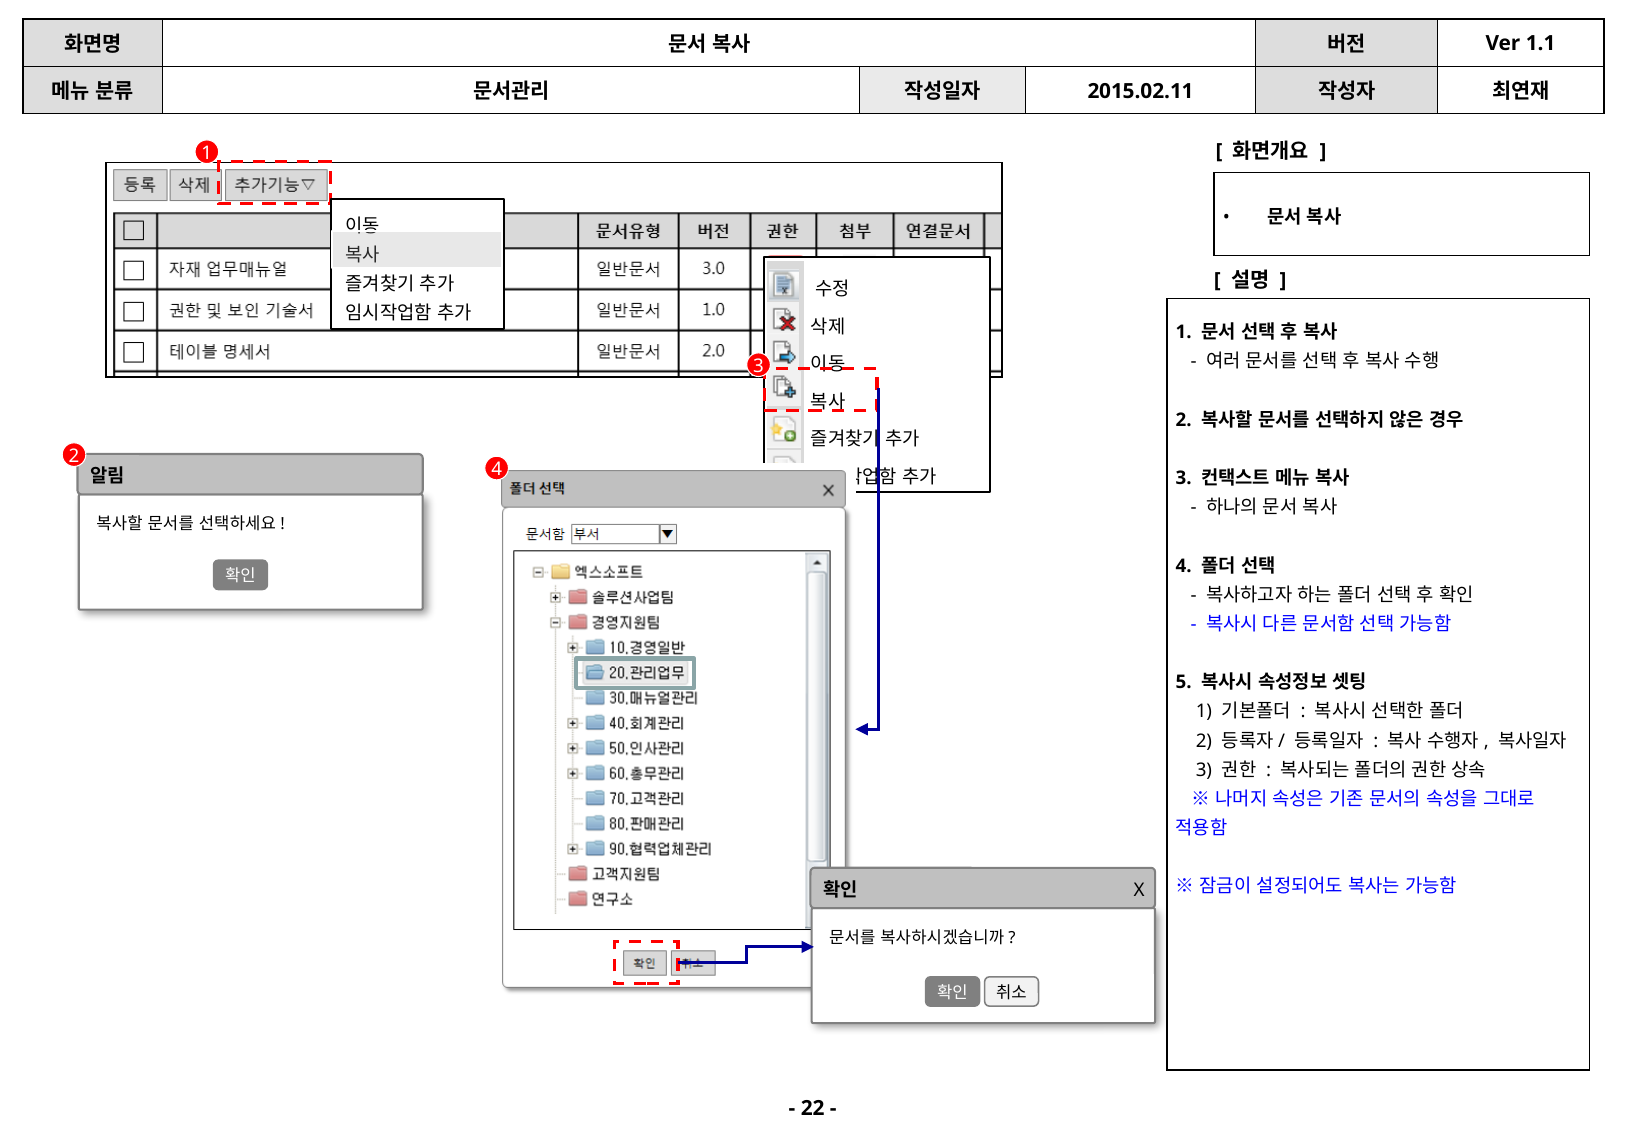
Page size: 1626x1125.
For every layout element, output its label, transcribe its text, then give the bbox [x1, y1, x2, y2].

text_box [764, 256, 990, 492]
table_header 문서 복사 [163, 20, 1255, 66]
table_cell 최연재 [1438, 67, 1603, 113]
table_cell 메뉴 분류 [24, 67, 162, 113]
text_box [ 화면개요 ] [1215, 137, 1327, 163]
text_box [855, 389, 878, 730]
text_box 4 [482, 454, 509, 481]
text_box 1 [192, 137, 221, 161]
table_cell 문서관리 [163, 67, 859, 113]
text_box 문서 복사 [1214, 172, 1590, 256]
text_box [677, 946, 815, 963]
table_header Ver 1.1 [1438, 20, 1603, 66]
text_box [810, 867, 1156, 1024]
table_cell 2015.02.11 [1026, 67, 1255, 113]
table_cell 작성일자 [860, 67, 1025, 113]
picture [106, 162, 1002, 377]
text_box 2 [60, 440, 88, 469]
table_cell 작성자 [1256, 67, 1437, 113]
table_header 화면명 [24, 20, 162, 66]
picture [495, 463, 856, 996]
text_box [77, 453, 423, 610]
text_box [ 설명 ] [1213, 267, 1287, 293]
table_header 버전 [1256, 20, 1437, 66]
text_box 1. 문서 선택 후 복사 - 여러 문서를 선택 후 복사 수행 2. 복사할 문서를 선택하지 않은 경우 3. 컨택스트 메뉴 복사 - 하나의 문서 복사 4. 폴더 선택 - 복사하고자 하는 폴더 선택 후 확인 - 복사시 다른 문서함 선택 가능함 5. 복사시 속성정보 셋팅 1) 기본폴더 : 복사시 선택한 폴더 2) 등록자/ 등록일자 : 복사 수행자, 복사일자 3) 권한 : 복사되는 폴더의 권한 상속 ※ 나머지 속성은 기존 문서의 속성을 그대로 적용함 ※ 잠금이 설정되어도 복사는 가능함 [1166, 298, 1590, 1071]
